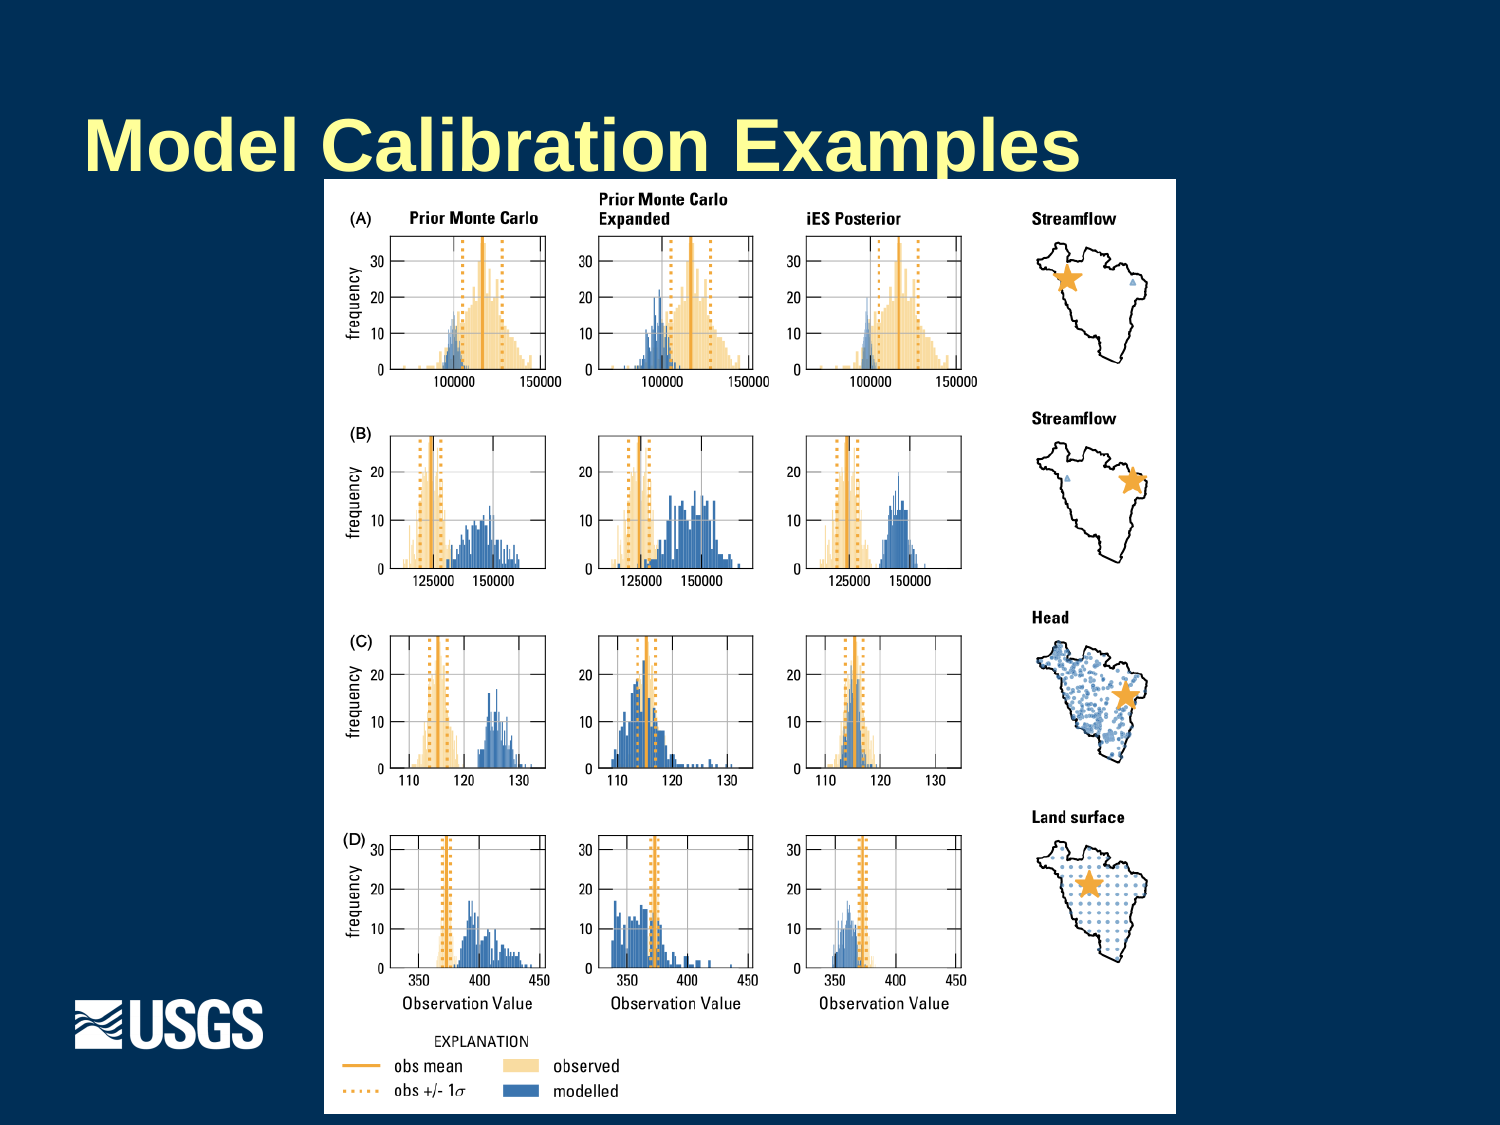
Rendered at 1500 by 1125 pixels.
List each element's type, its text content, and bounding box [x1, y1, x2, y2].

picture [324, 179, 1176, 1114]
title Model Calibration Examples [68, 47, 1432, 235]
